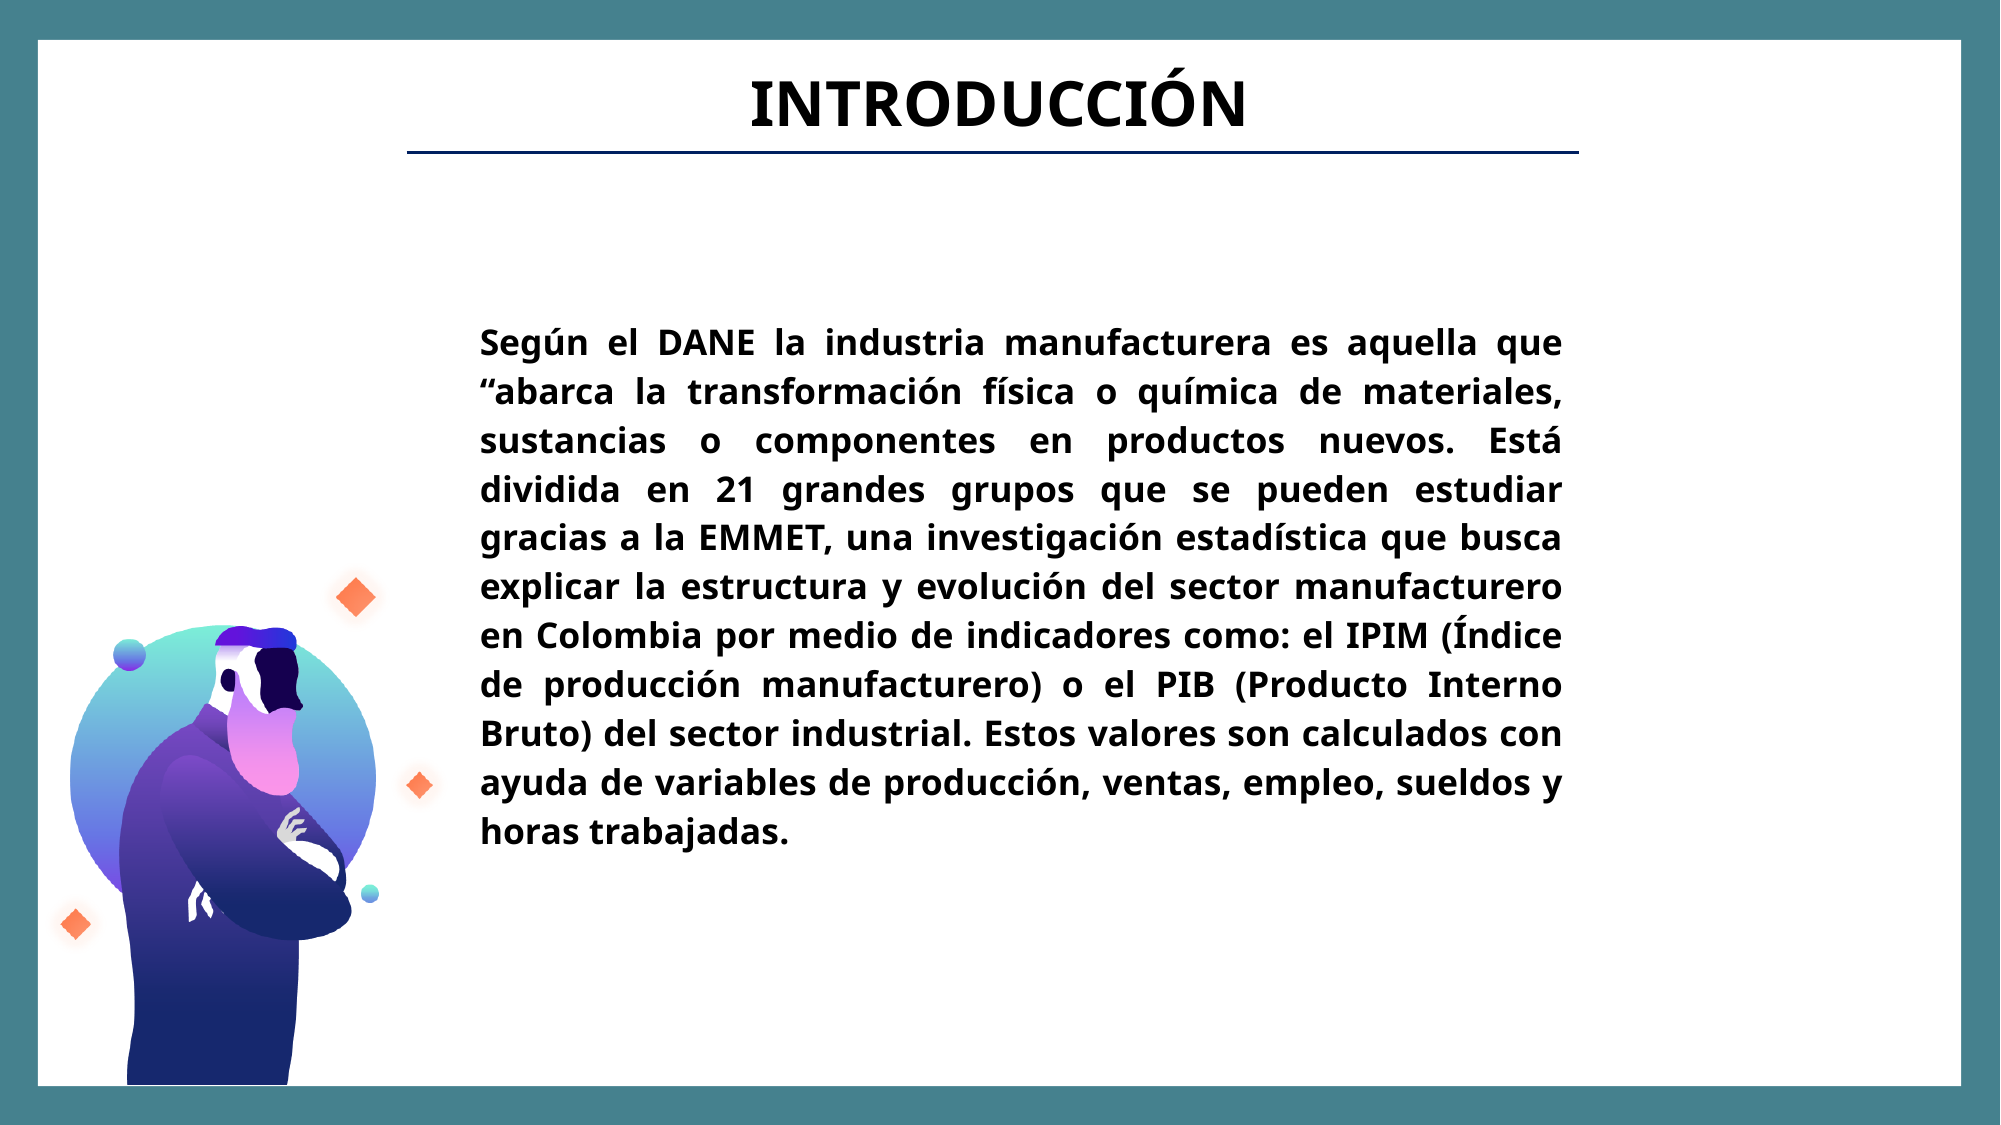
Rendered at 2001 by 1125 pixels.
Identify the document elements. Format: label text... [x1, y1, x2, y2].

picture [38, 555, 454, 1085]
text_box INTRODUCCIÓN [38, 63, 1962, 139]
text_box Según el DANE la industria manufacturera es aquella que “abarca la transformación física o química de materiales, sustancias o componentes en productos nuevos. Está dividida en 21 grandes grupos que se pueden estudiar gracias a la EMMET, una investigación estadística que busca explicar la estructura y evolución del sector manufacturero en Colombia por medio de indicadores como: el IPIM (Índice de producción manufacturero) o el PIB (Producto Interno Bruto) del sector industrial. Estos valores son calculados con ayuda de variables de producción, ventas, empleo, sueldos y horas trabajadas. [464, 298, 1579, 867]
